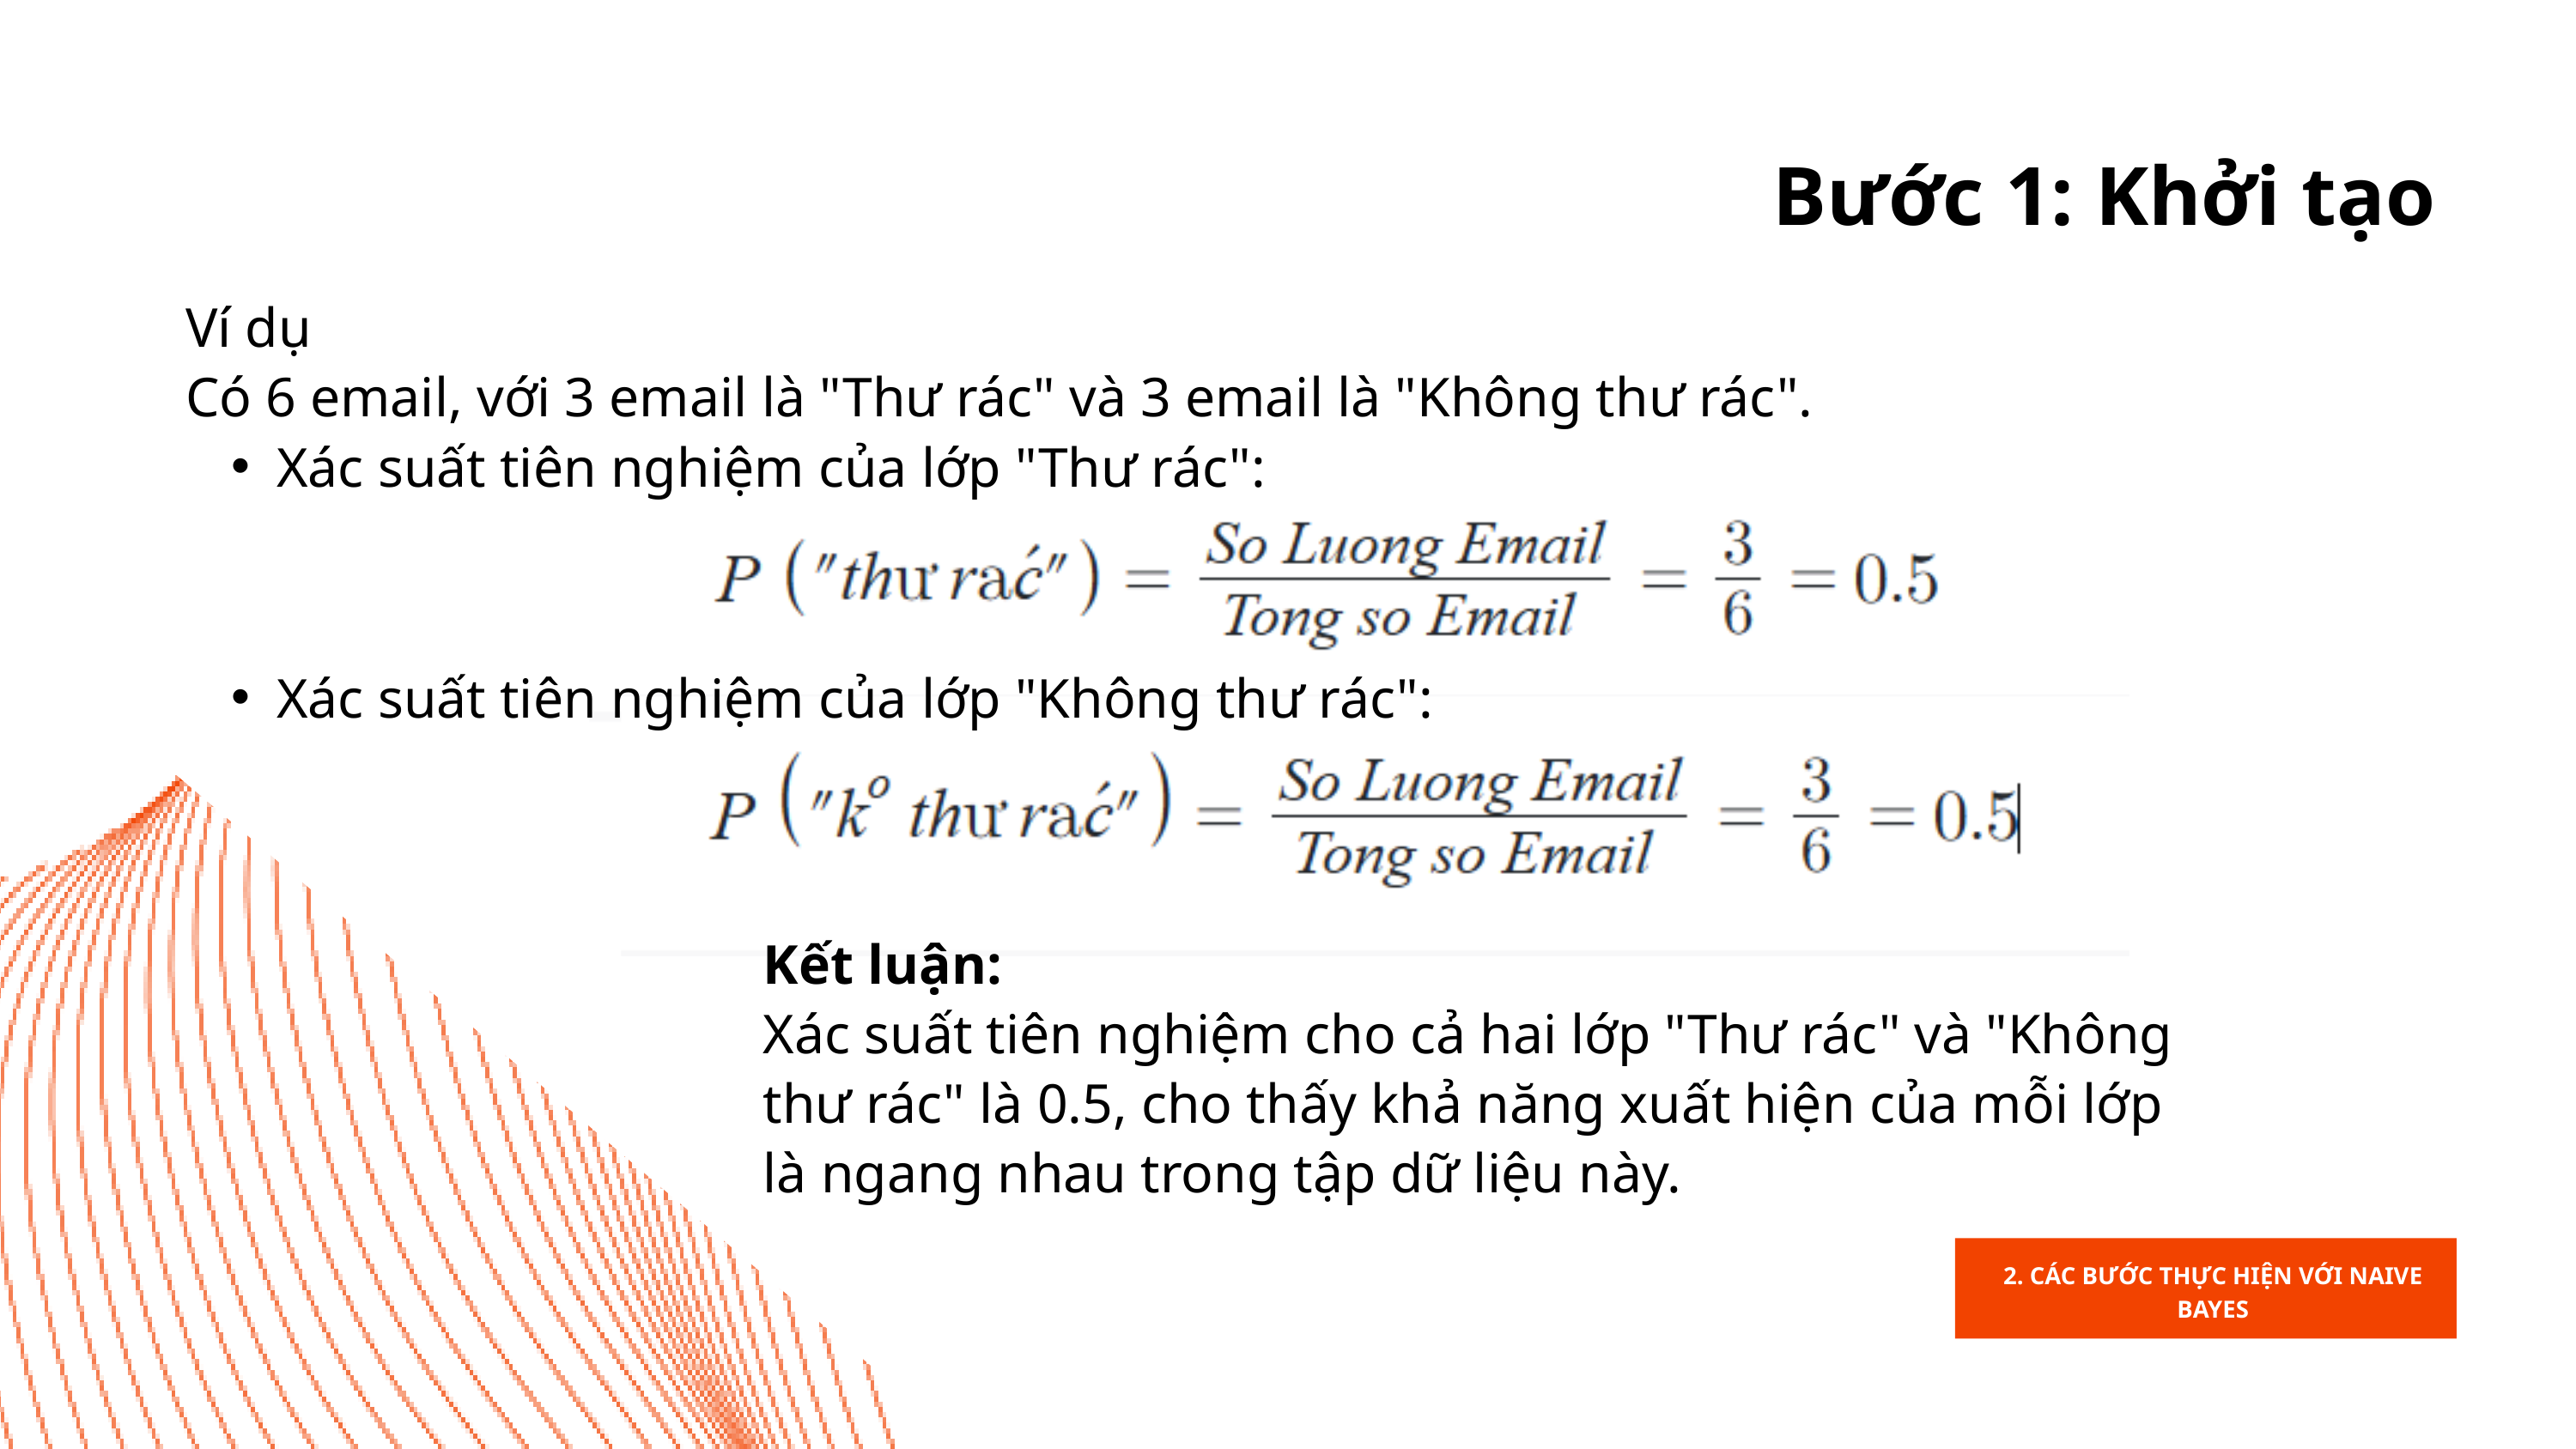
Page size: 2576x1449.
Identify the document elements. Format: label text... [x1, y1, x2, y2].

text_box [589, 567, 2103, 589]
text_box Bước 1: Khởi tạo [959, 144, 2457, 242]
text_box Xác suất tiên nghiệm của lớp "Không thư rác": [185, 589, 2317, 798]
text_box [1954, 1238, 2458, 1339]
text_box [0, 625, 969, 1449]
text_box Kết luận: Xác suất tiên nghiệm cho cả hai lớp "Thư rác" và "Không thư rác" là 0.5, cho thấy khả năng xuất hiện của mỗi lớp là ngang nhau trong tập dữ liệu này. [762, 925, 2206, 1274]
text_box Ví dụ Có 6 email, với 3 email là "Thư rác" và 3 email là "Không thư rác". Xác suất tiên nghiệm của lớp "Thư rác": [185, 288, 2317, 567]
text_box [621, 798, 2129, 956]
